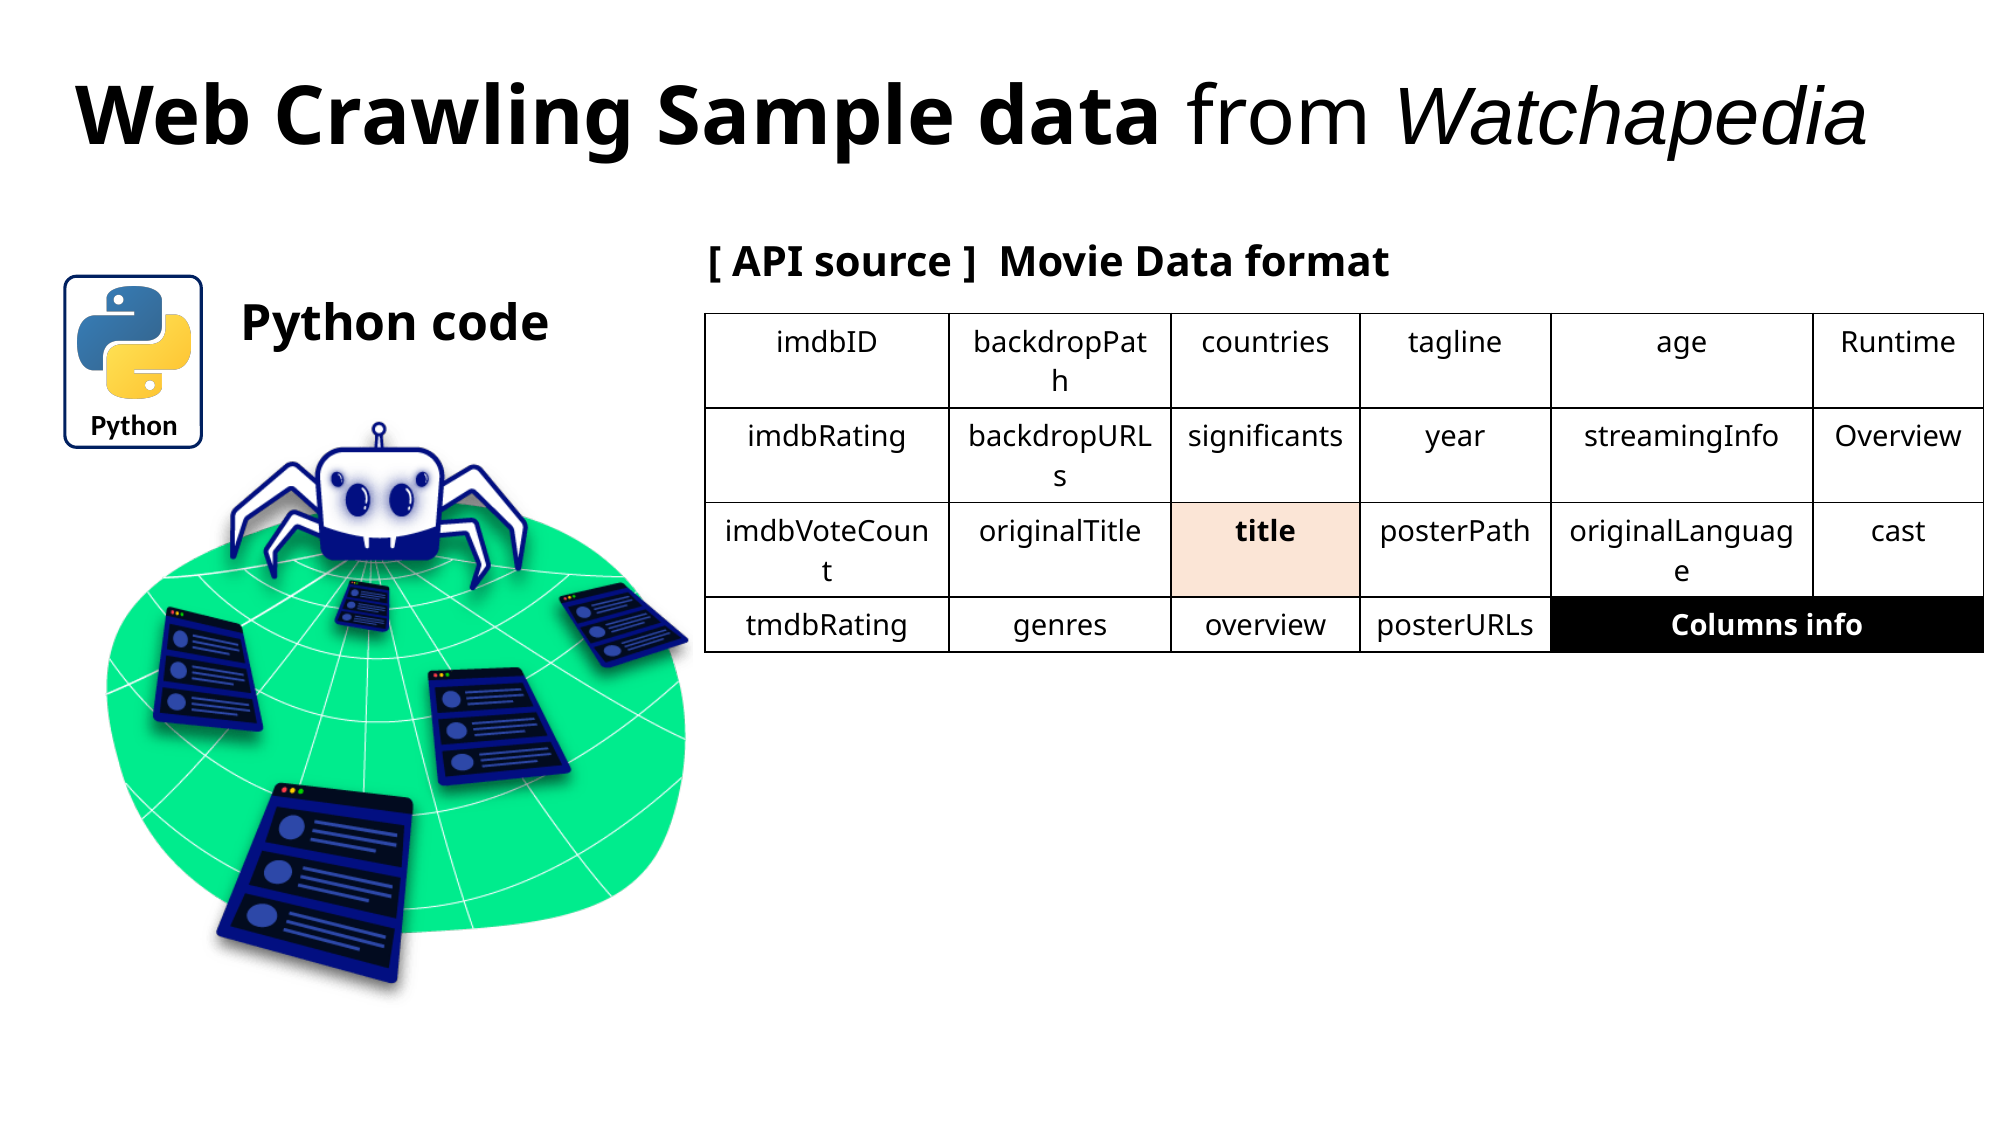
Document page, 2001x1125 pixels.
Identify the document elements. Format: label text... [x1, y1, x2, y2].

text_box Python code [218, 275, 579, 367]
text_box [51, 276, 218, 448]
table_cell genres [950, 598, 1170, 651]
table_cell originalLanguage [1552, 503, 1812, 596]
table_cell imdbRating [706, 409, 948, 502]
table_cell posterPath [1361, 503, 1550, 596]
table_cell cast [1814, 503, 1983, 596]
table_header backdropPath [950, 314, 1170, 407]
table_header countries [1172, 314, 1359, 407]
table_header tagline [1361, 314, 1550, 407]
table_cell imdbVoteCount [706, 503, 948, 596]
title Web Crawling Sample data from Watchapedia [60, 52, 1915, 177]
table_cell title [1172, 503, 1359, 596]
table_cell overview [1172, 598, 1359, 651]
table_cell Columns info [1552, 598, 1983, 651]
table_cell backdropURLs [950, 409, 1170, 502]
table_cell streamingInfo [1552, 409, 1812, 502]
table_cell posterURLs [1361, 598, 1550, 651]
table_cell year [1361, 409, 1550, 502]
table_cell tmdbRating [706, 598, 948, 651]
table_header age [1552, 314, 1812, 407]
table_cell significants [1172, 409, 1359, 502]
table_header Runtime [1814, 314, 1983, 407]
table_cell Overview [1814, 409, 1983, 502]
text_box [ API source ] Movie Data format [692, 227, 1449, 292]
table_cell originalTitle [950, 503, 1170, 596]
picture [97, 409, 693, 1010]
table_header imdbID [706, 314, 948, 407]
